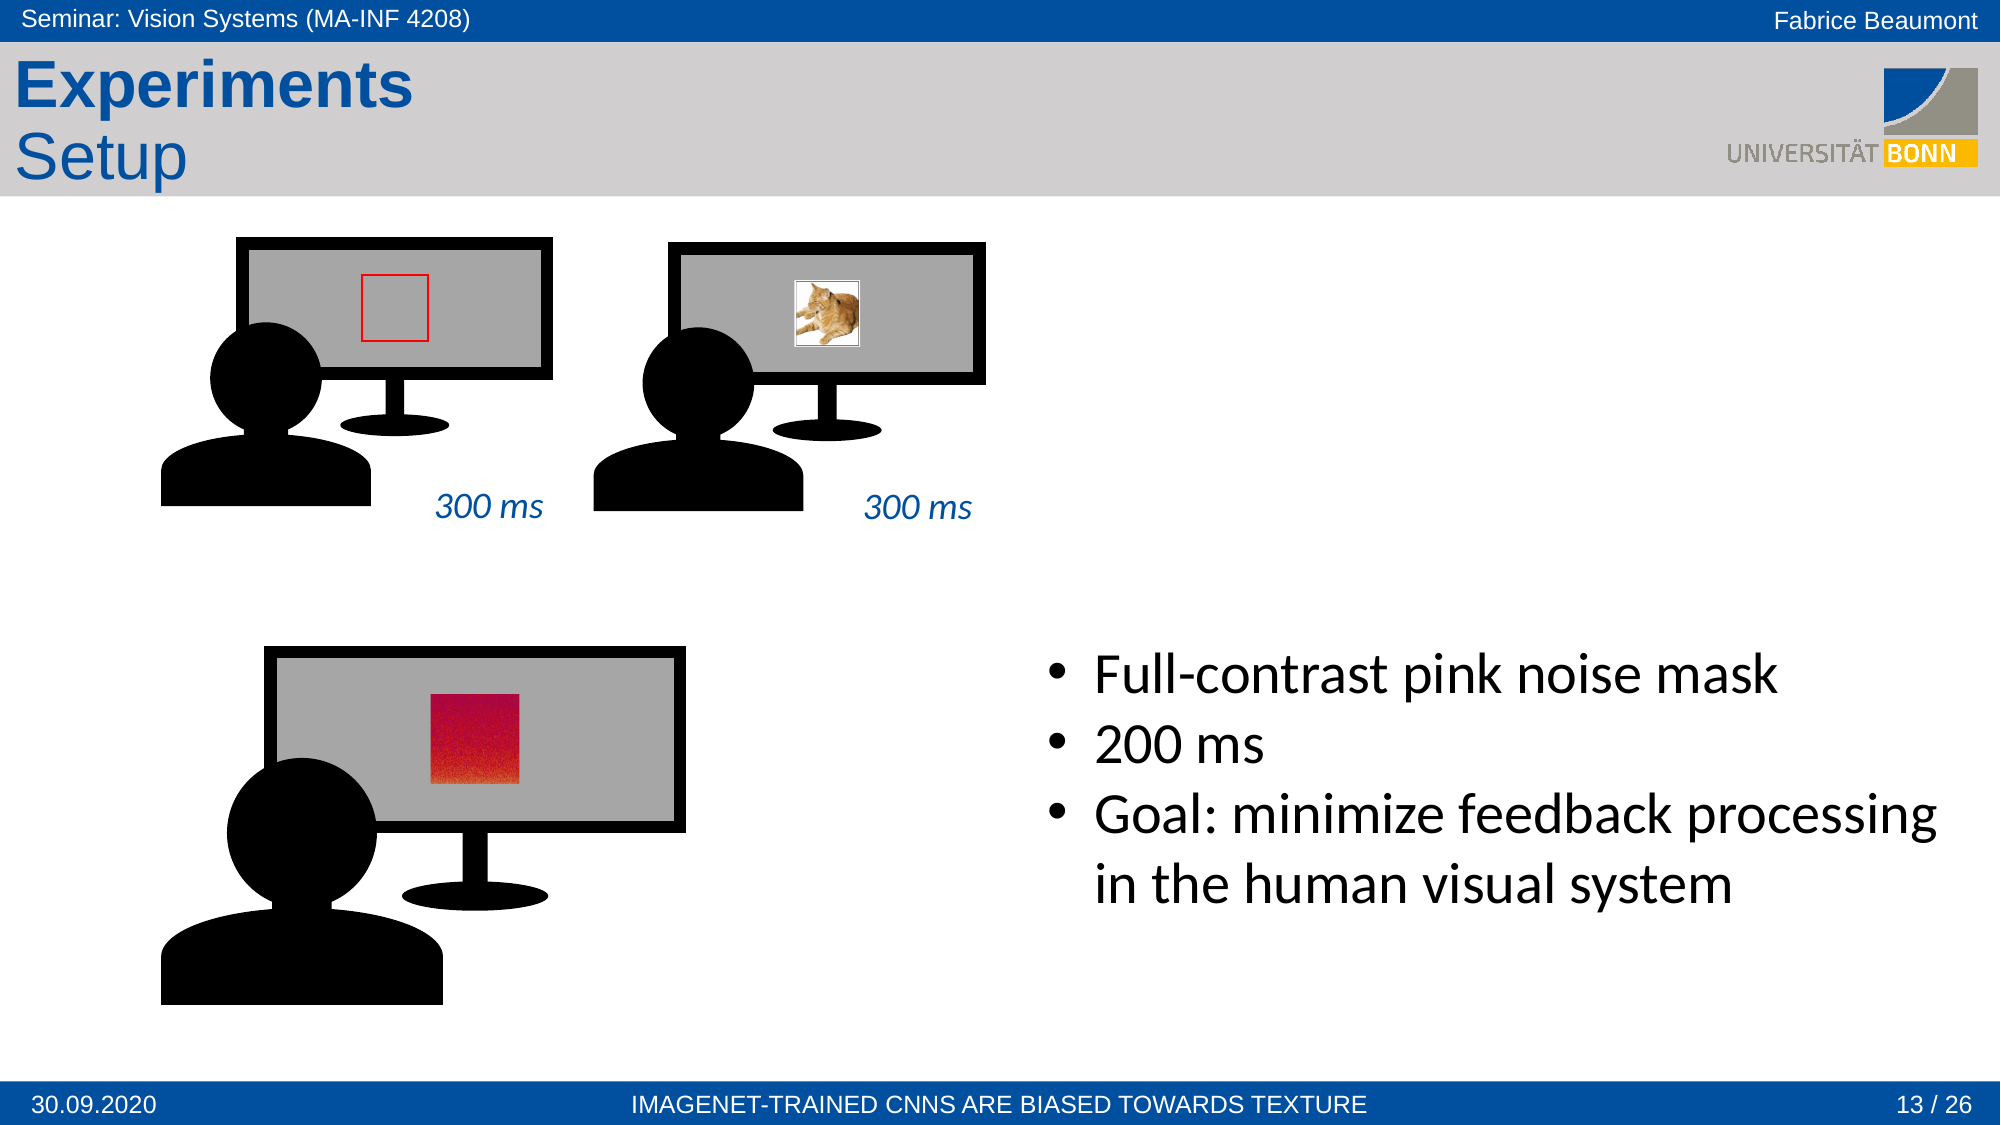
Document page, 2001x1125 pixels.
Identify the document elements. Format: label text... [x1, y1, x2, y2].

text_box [161, 652, 680, 1005]
text_box Full-contrast pink noise mask 200 ms Goal: minimize feedback processing in the human visual system [1032, 627, 1967, 923]
text_box 300 ms [419, 473, 559, 534]
list Experiments Setup [0, 42, 1725, 122]
text_box 300 ms [847, 474, 988, 535]
text_box 13 / 26 [1850, 1081, 1988, 1125]
picture [1724, 44, 1978, 187]
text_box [593, 248, 980, 512]
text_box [161, 243, 548, 507]
